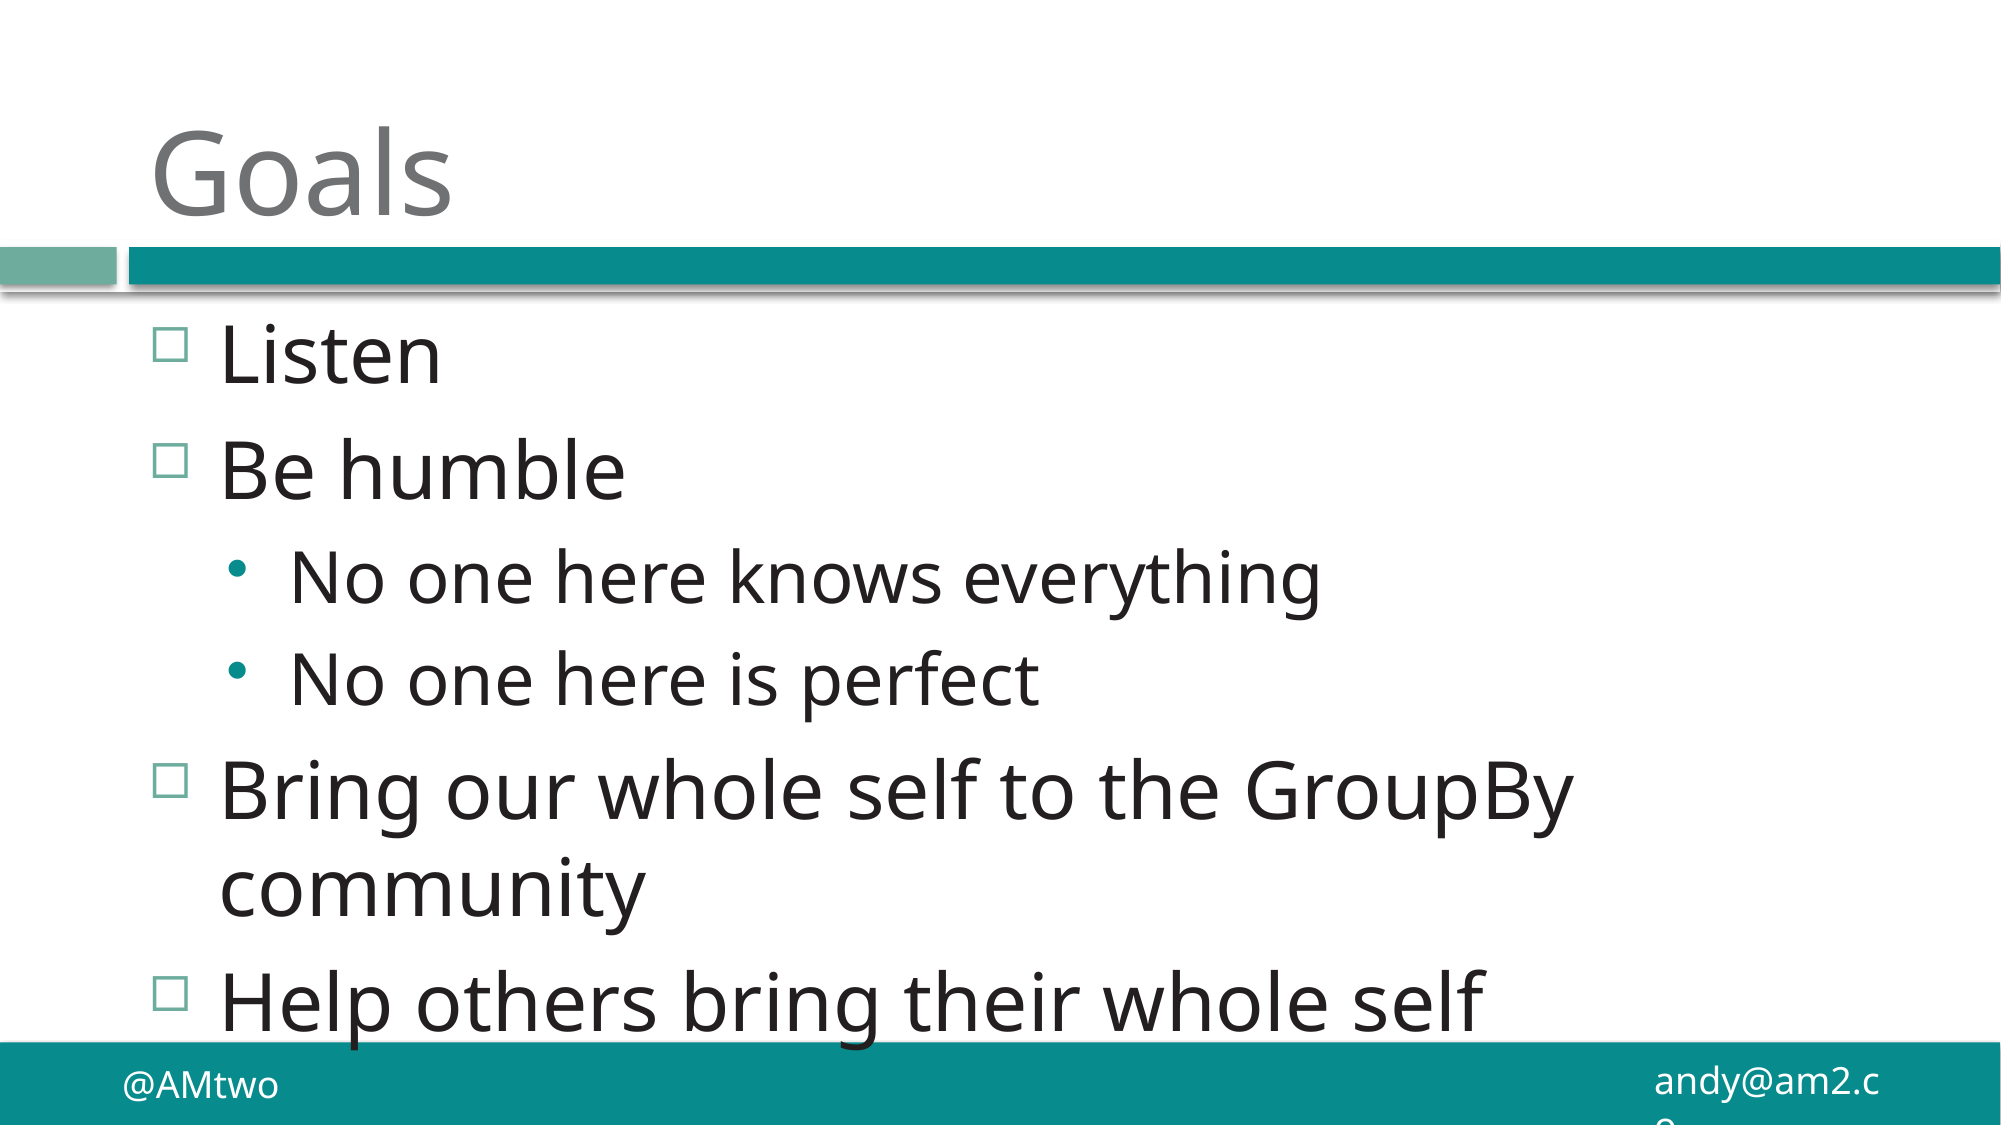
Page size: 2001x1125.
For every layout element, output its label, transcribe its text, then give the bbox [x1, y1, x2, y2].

title Goals [133, 25, 1917, 246]
list Listen Be humble No one here knows everything No one here is perfect Bring our whole self to the GroupBy community Help others bring their whole self [133, 295, 1918, 1028]
